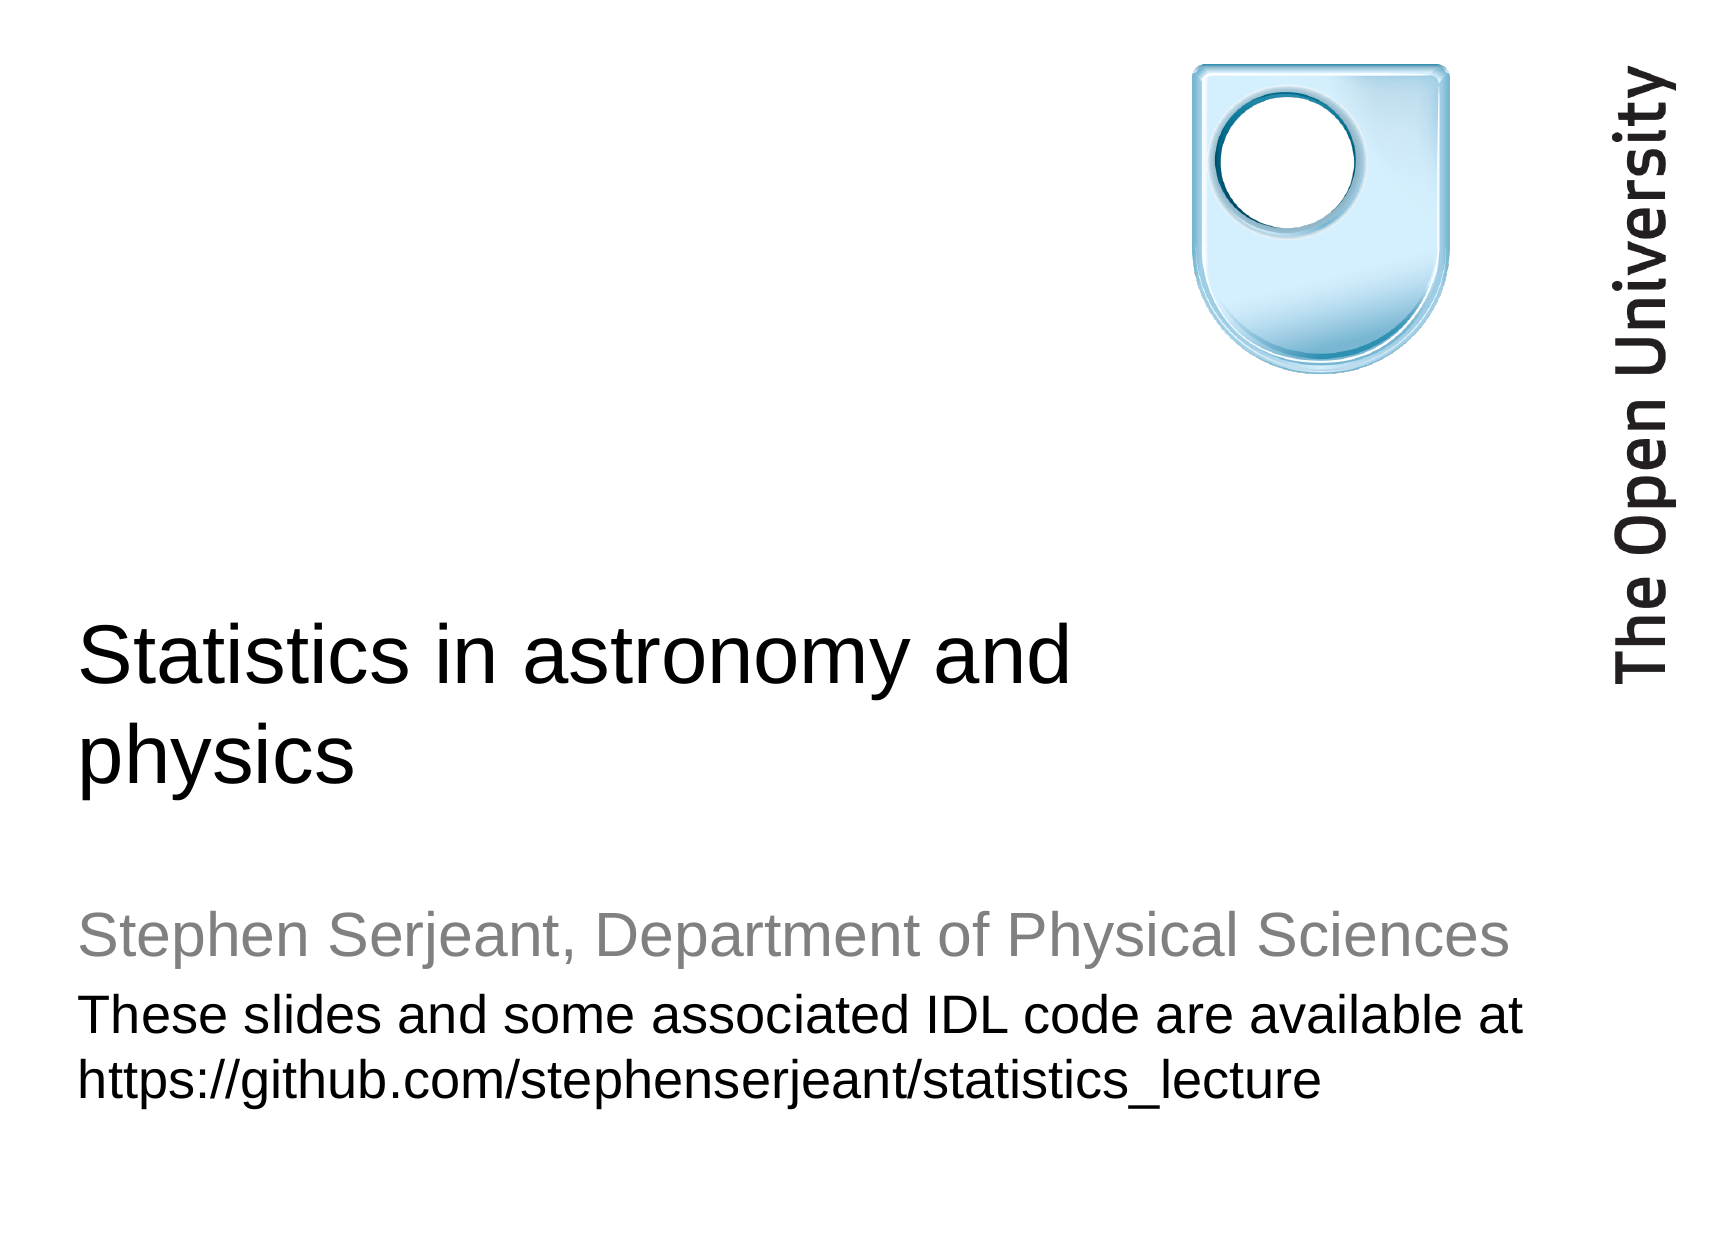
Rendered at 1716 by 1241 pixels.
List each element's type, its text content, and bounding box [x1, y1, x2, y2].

subtitle Stephen Serjeant, Department of Physical Sciences These slides and some associated IDL code are available at https://github.com/stephenserjeant/statistics_lecture [64, 887, 1613, 1121]
title Statistics in astronomy and physics [64, 593, 1201, 807]
picture [1192, 64, 1676, 684]
